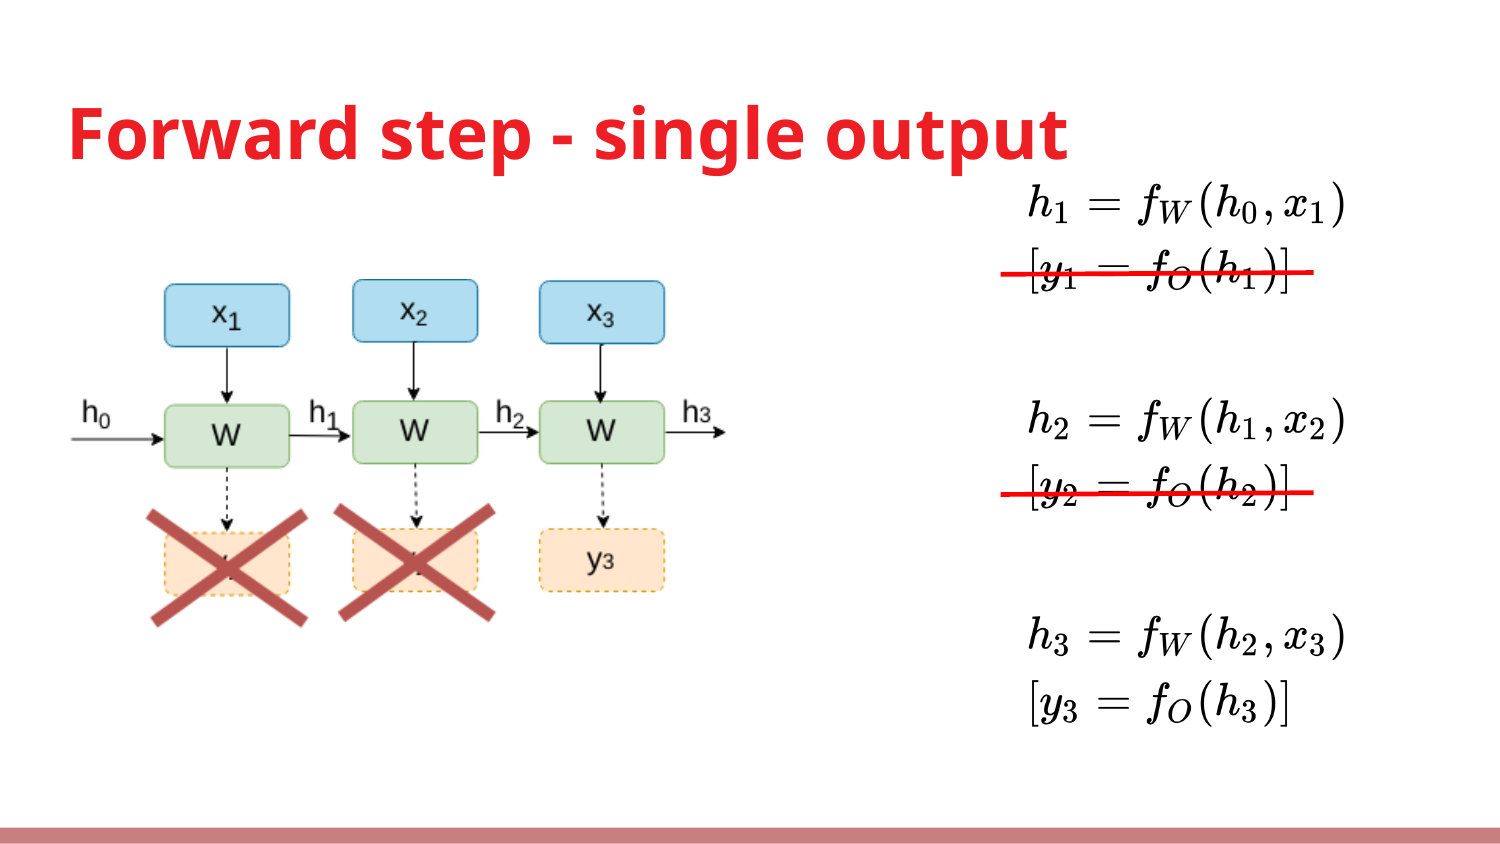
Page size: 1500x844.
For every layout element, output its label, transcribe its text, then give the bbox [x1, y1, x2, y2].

title Forward step - single output [51, 72, 1449, 189]
picture [1026, 394, 1348, 514]
picture [1026, 610, 1348, 730]
picture [1026, 177, 1348, 298]
picture [59, 279, 744, 653]
